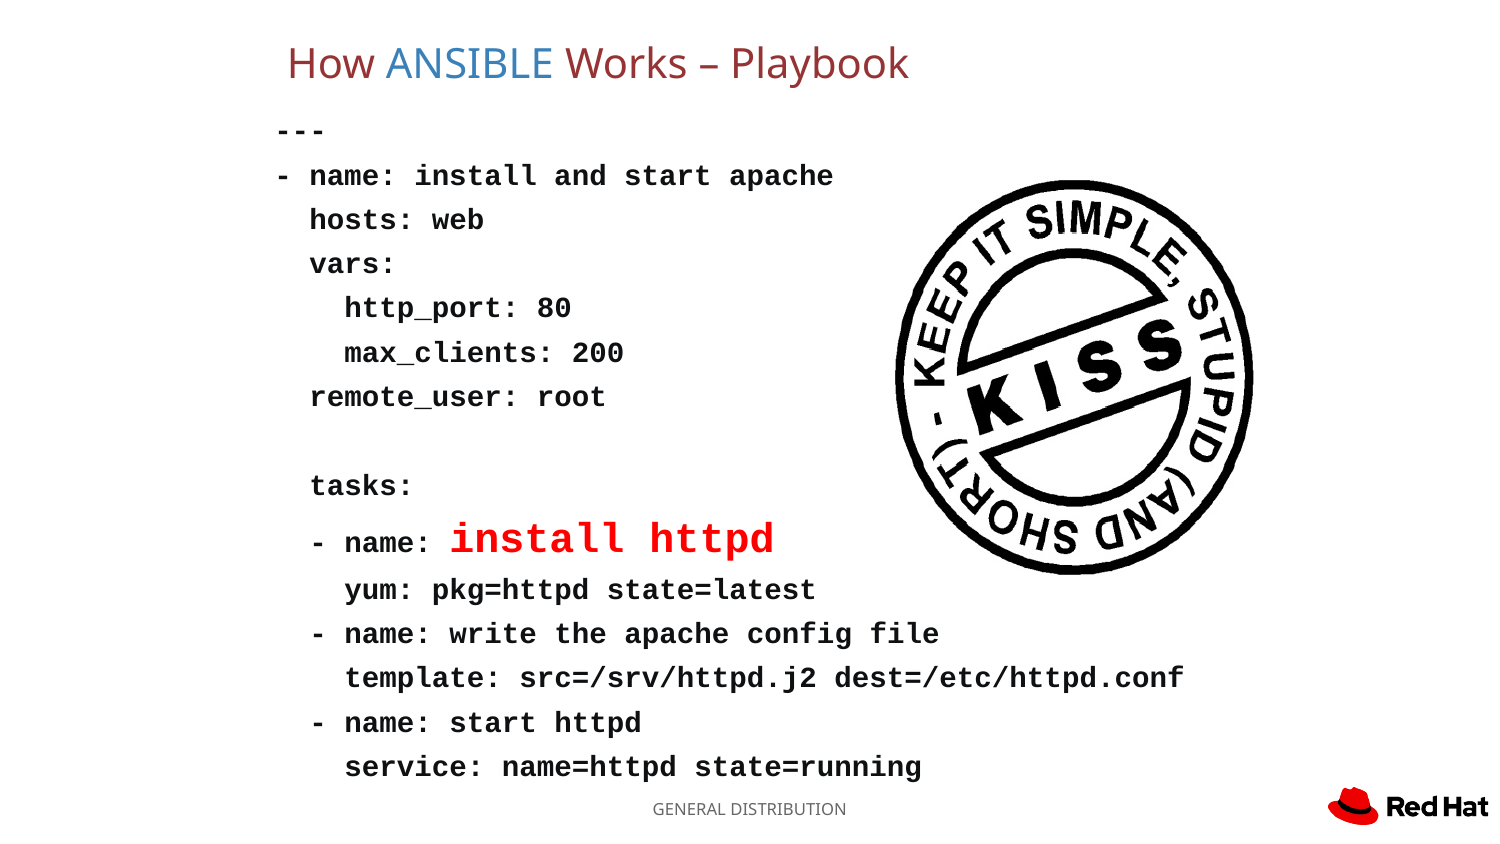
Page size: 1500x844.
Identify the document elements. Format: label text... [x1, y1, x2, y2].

text_box --- - name: install and start apache hosts: web vars: http_port: 80 max_clients: 200 remote_user: root tasks: - name: install httpd yum: pkg=httpd state=latest - name: write the apache config file template: src=/srv/httpd.j2 dest=/etc/httpd.conf - name: start httpd service: name=httpd state=running [253, 101, 1247, 780]
picture [890, 175, 1257, 582]
picture [1328, 787, 1489, 825]
text_box How ANSIBLE Works – Playbook [271, 4, 1229, 101]
